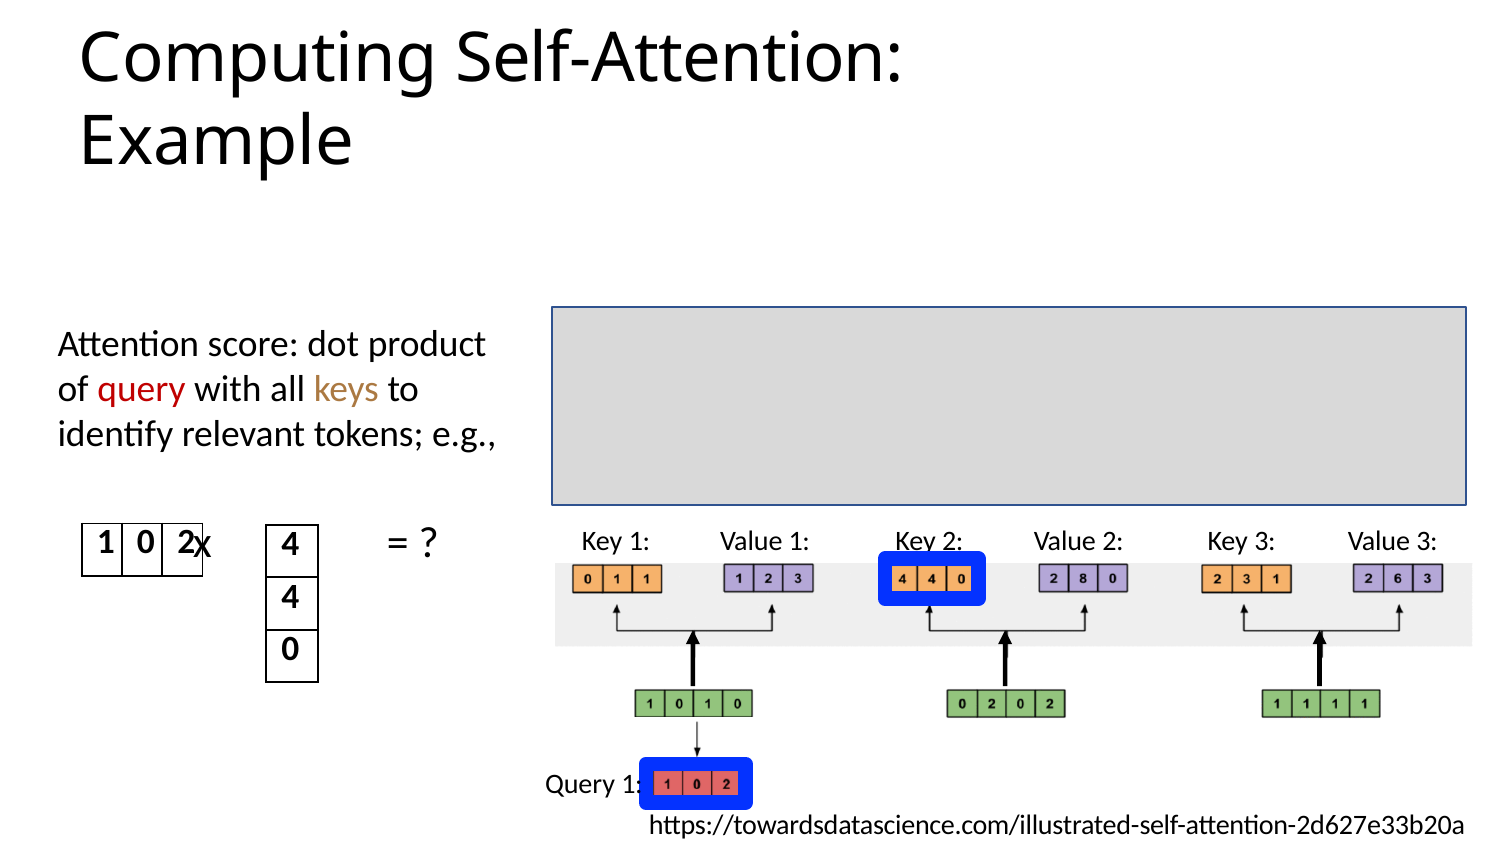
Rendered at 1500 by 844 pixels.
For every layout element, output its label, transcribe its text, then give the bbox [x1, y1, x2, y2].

text_box Value 3: [1346, 520, 1441, 557]
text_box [985, 563, 1474, 731]
table_header 1 [83, 567, 121, 575]
table_header 0 [123, 567, 161, 575]
table_header 2 [163, 567, 202, 575]
text_box Key 3: [1205, 520, 1279, 557]
text_box Attention score: dot product of query with all keys to identify relevant tokens; e.g., x = ? [55, 317, 501, 567]
title Computing Self-Attention: Example [77, 11, 1048, 179]
text_box Query 1: [543, 765, 551, 799]
text_box https://towardsdatascience.com/illustrated-self-attention-2d627e33b20a [647, 806, 1489, 841]
text_box Key 1: [580, 520, 653, 552]
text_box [550, 305, 1467, 507]
table_cell 4 [267, 578, 317, 629]
text_box Key 2: [893, 520, 966, 551]
table_header 4 [267, 567, 317, 576]
text_box Value 2: [1032, 520, 1127, 557]
table_cell 0 [267, 631, 317, 681]
text_box Value 1: [718, 520, 814, 552]
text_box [551, 552, 985, 812]
